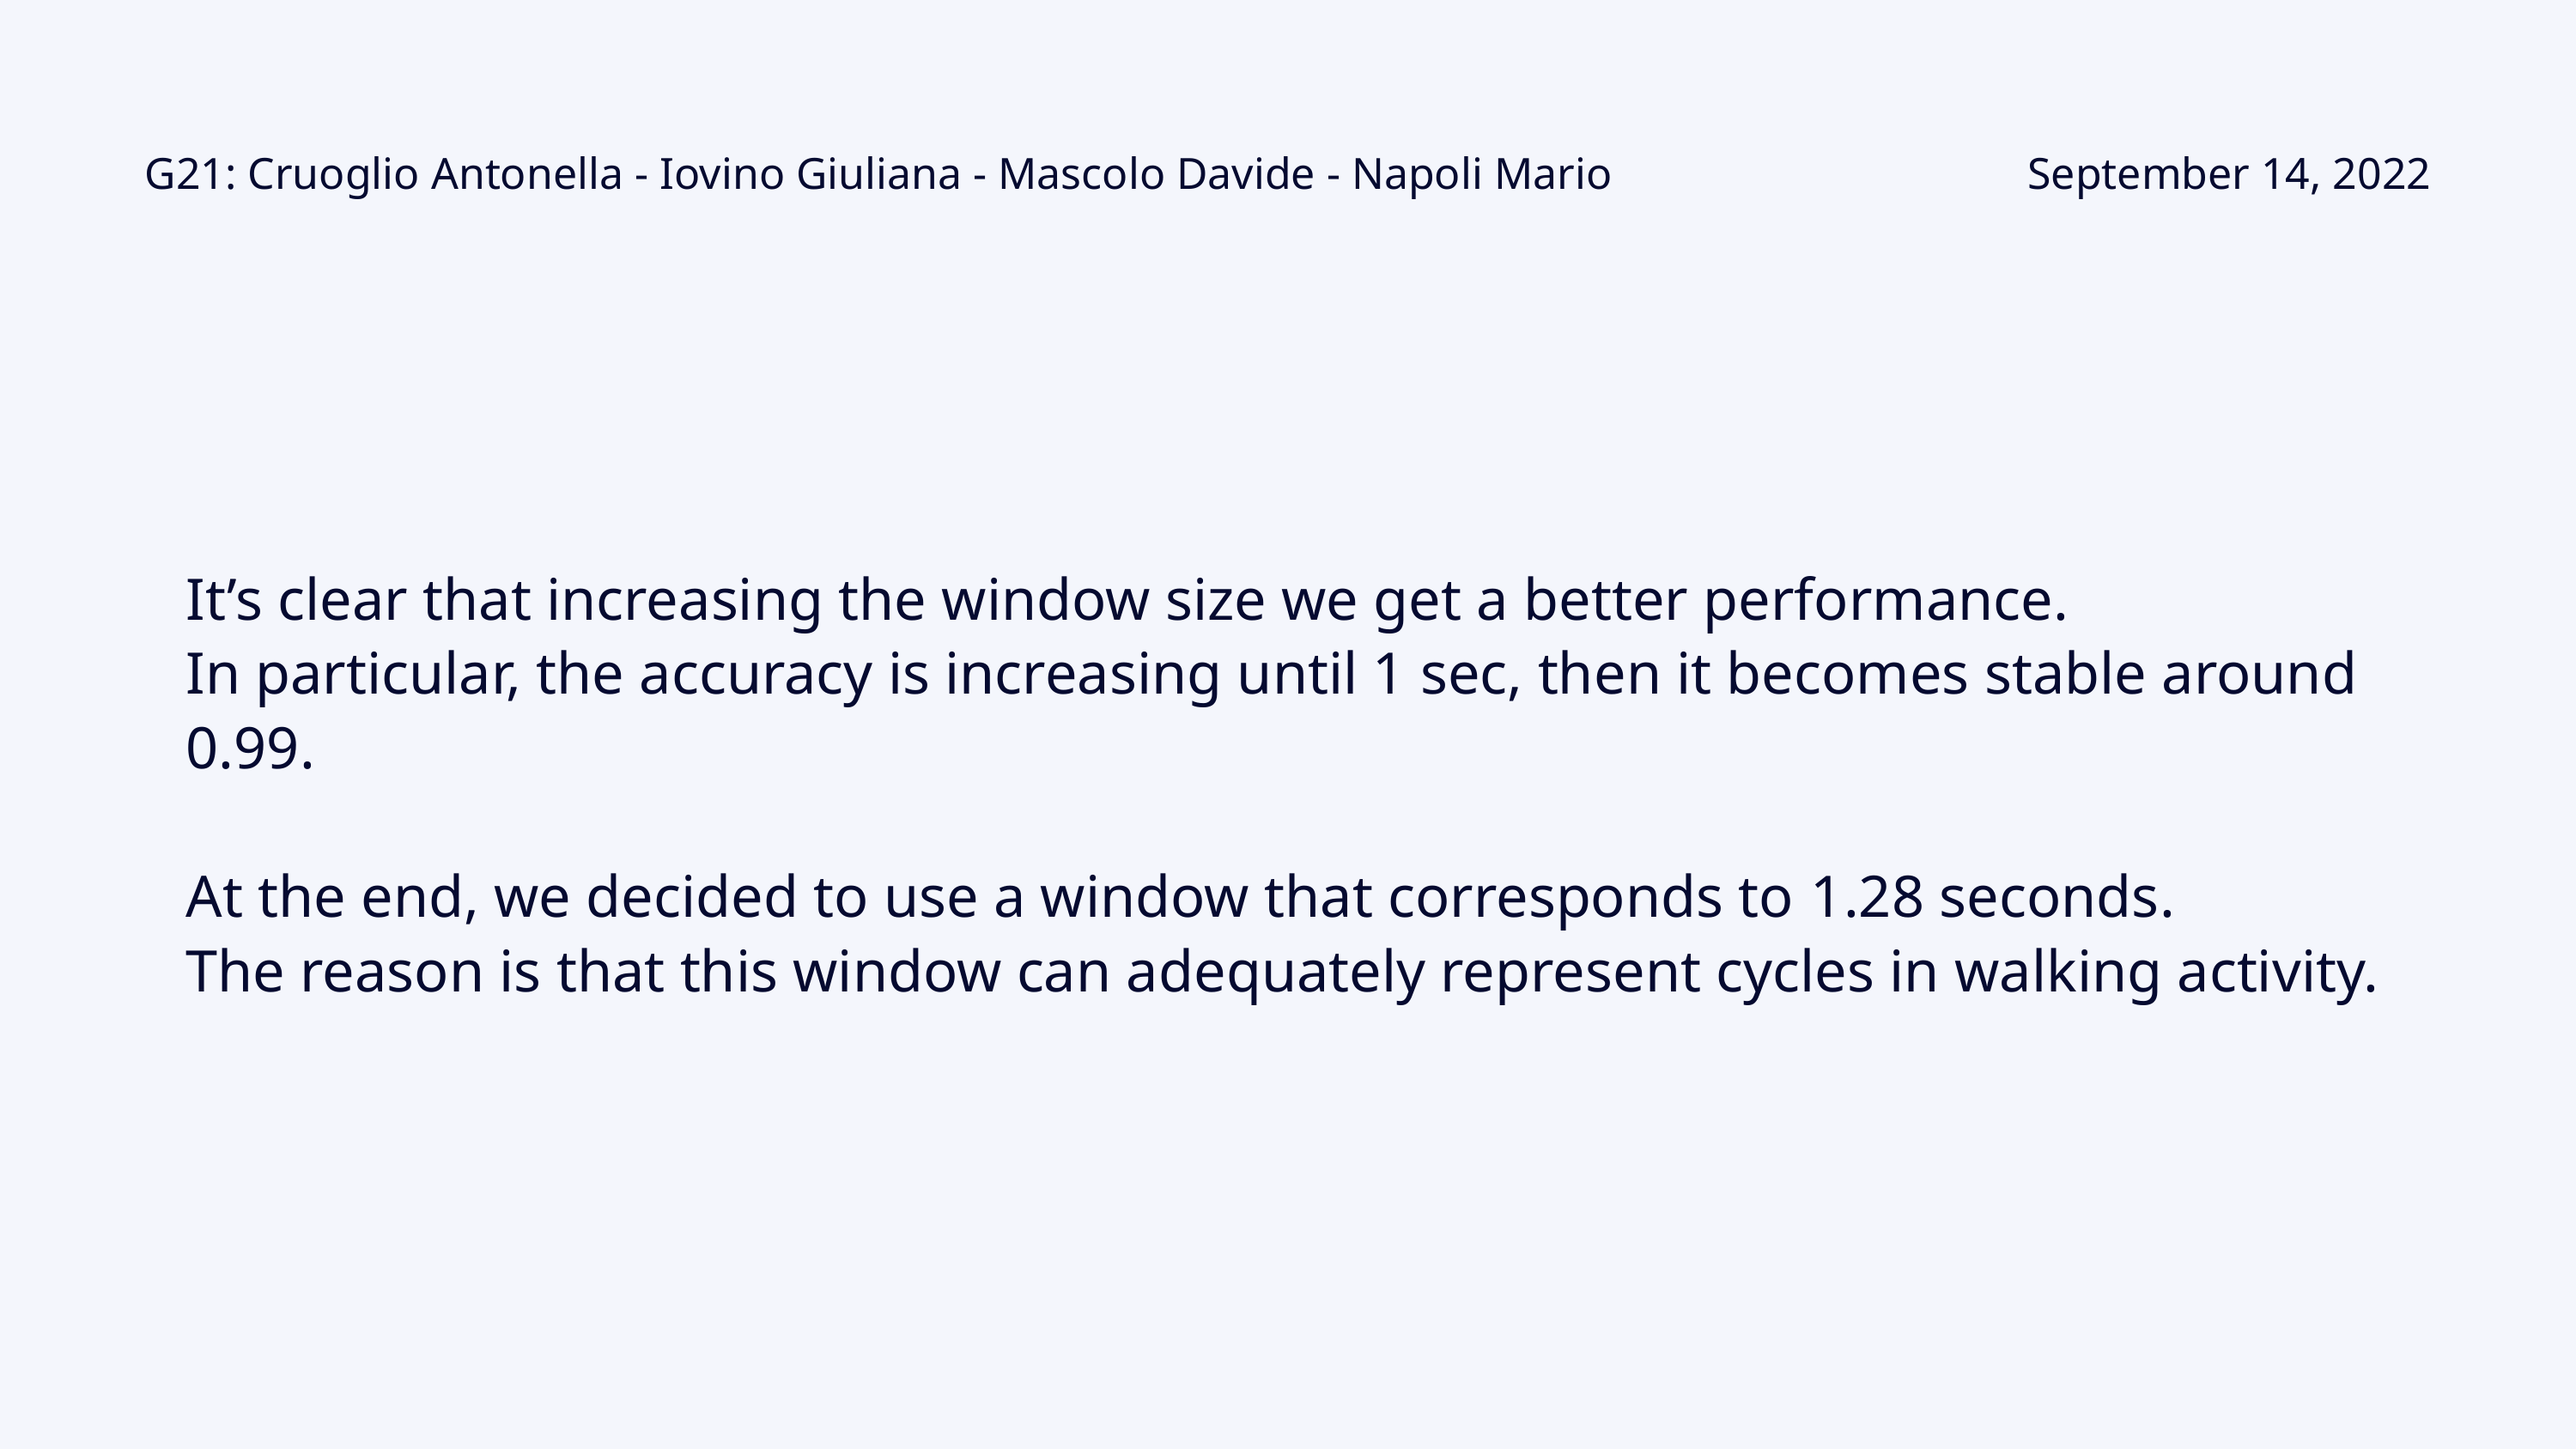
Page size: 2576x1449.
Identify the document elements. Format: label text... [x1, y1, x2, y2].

text_box September 14, 2022 [1877, 137, 2432, 198]
text_box It’s clear that increasing the window size we get a better performance. In particular, the accuracy is increasing until 1 sec, then it becomes stable around 0.99. At the end, we decided to use a window that corresponds to 1.28 seconds. The reason is that this window can adequately represent cycles in walking activity. [185, 556, 2391, 1003]
text_box G21: Cruoglio Antonella - Iovino Giuliana - Mascolo Davide - Napoli Mario [144, 137, 1877, 198]
